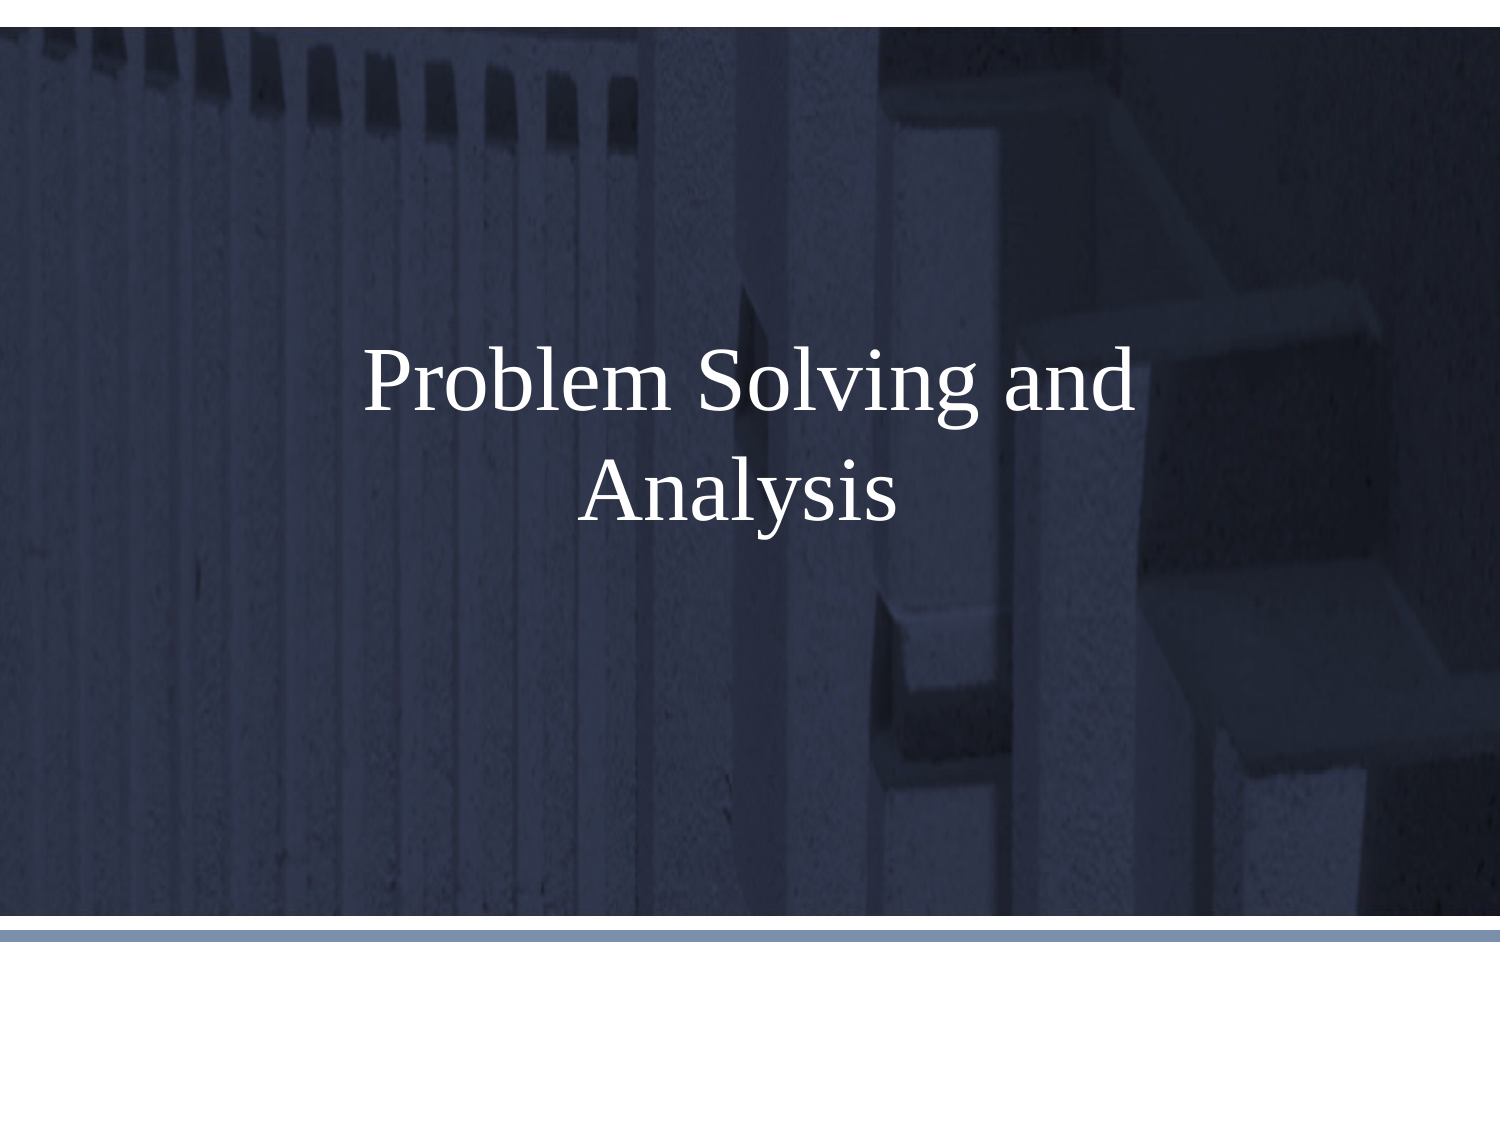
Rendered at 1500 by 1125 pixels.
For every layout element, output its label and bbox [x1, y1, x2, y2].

picture [0, 0, 1500, 936]
